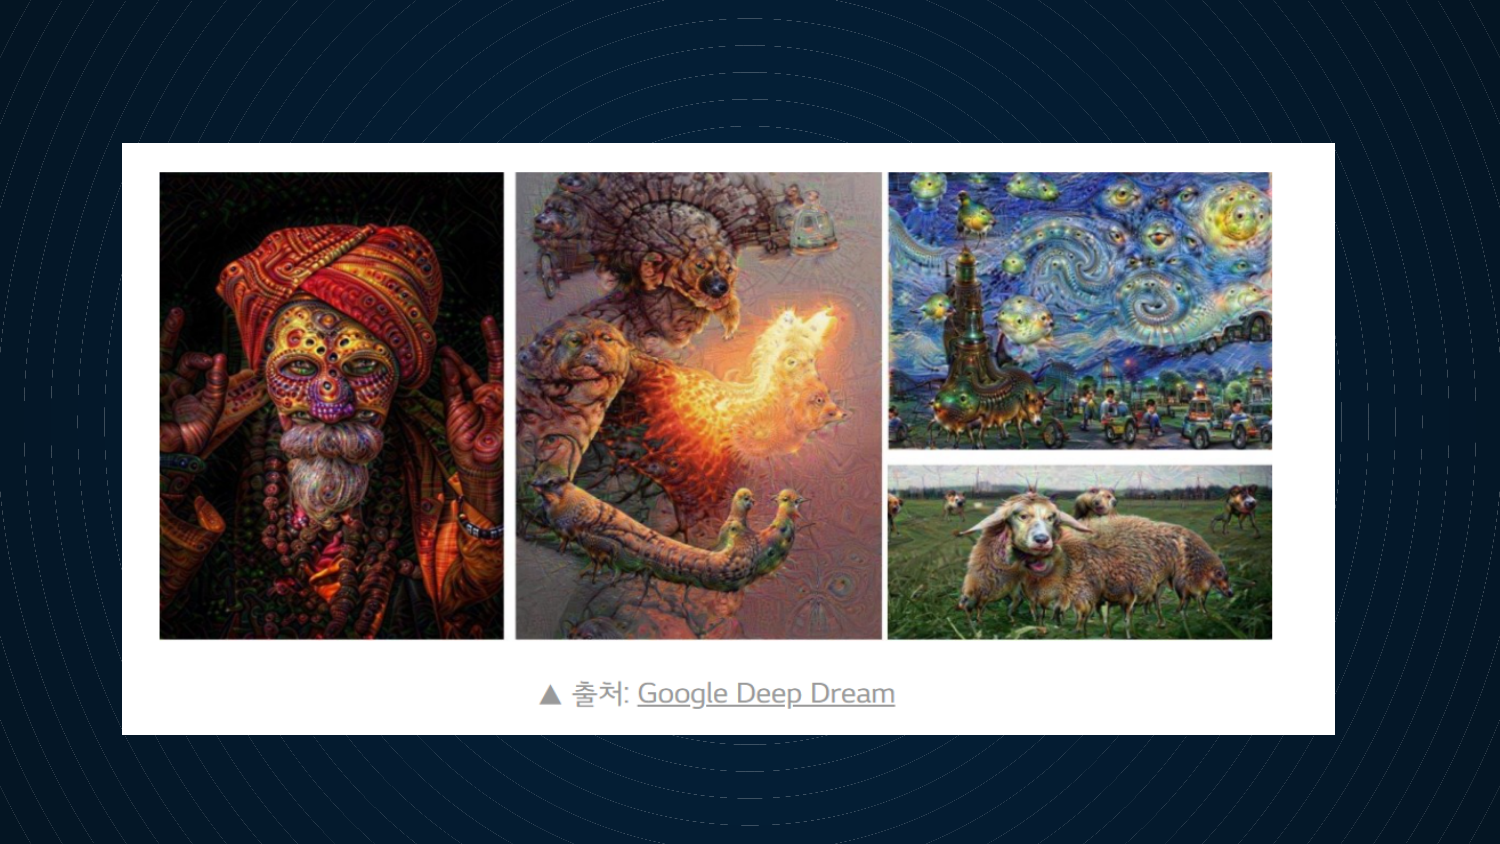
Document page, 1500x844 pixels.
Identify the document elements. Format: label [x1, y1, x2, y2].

picture [122, 143, 1335, 735]
